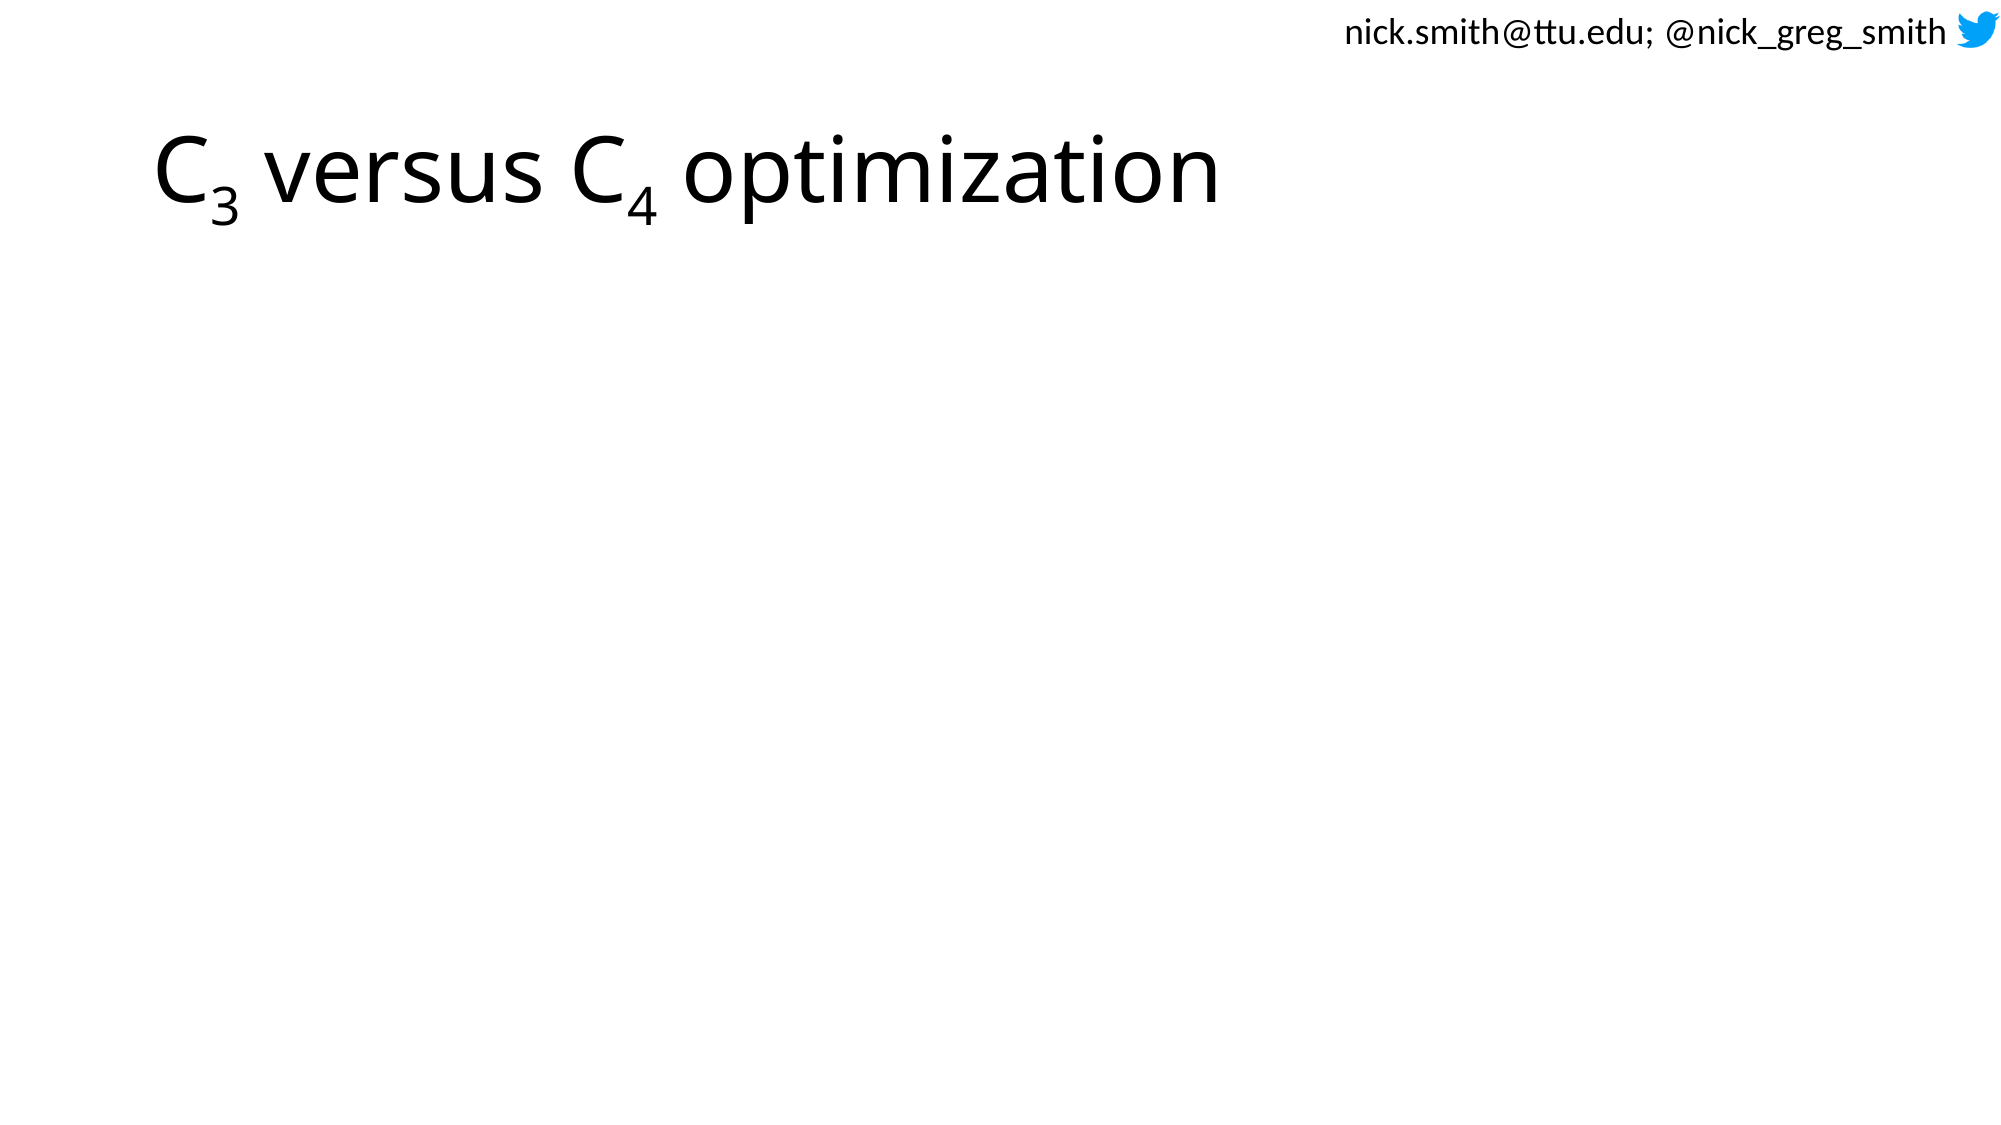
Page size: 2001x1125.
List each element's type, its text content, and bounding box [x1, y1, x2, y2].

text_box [1325, 0, 2000, 60]
title C3 versus C4 optimization [137, 59, 1863, 278]
